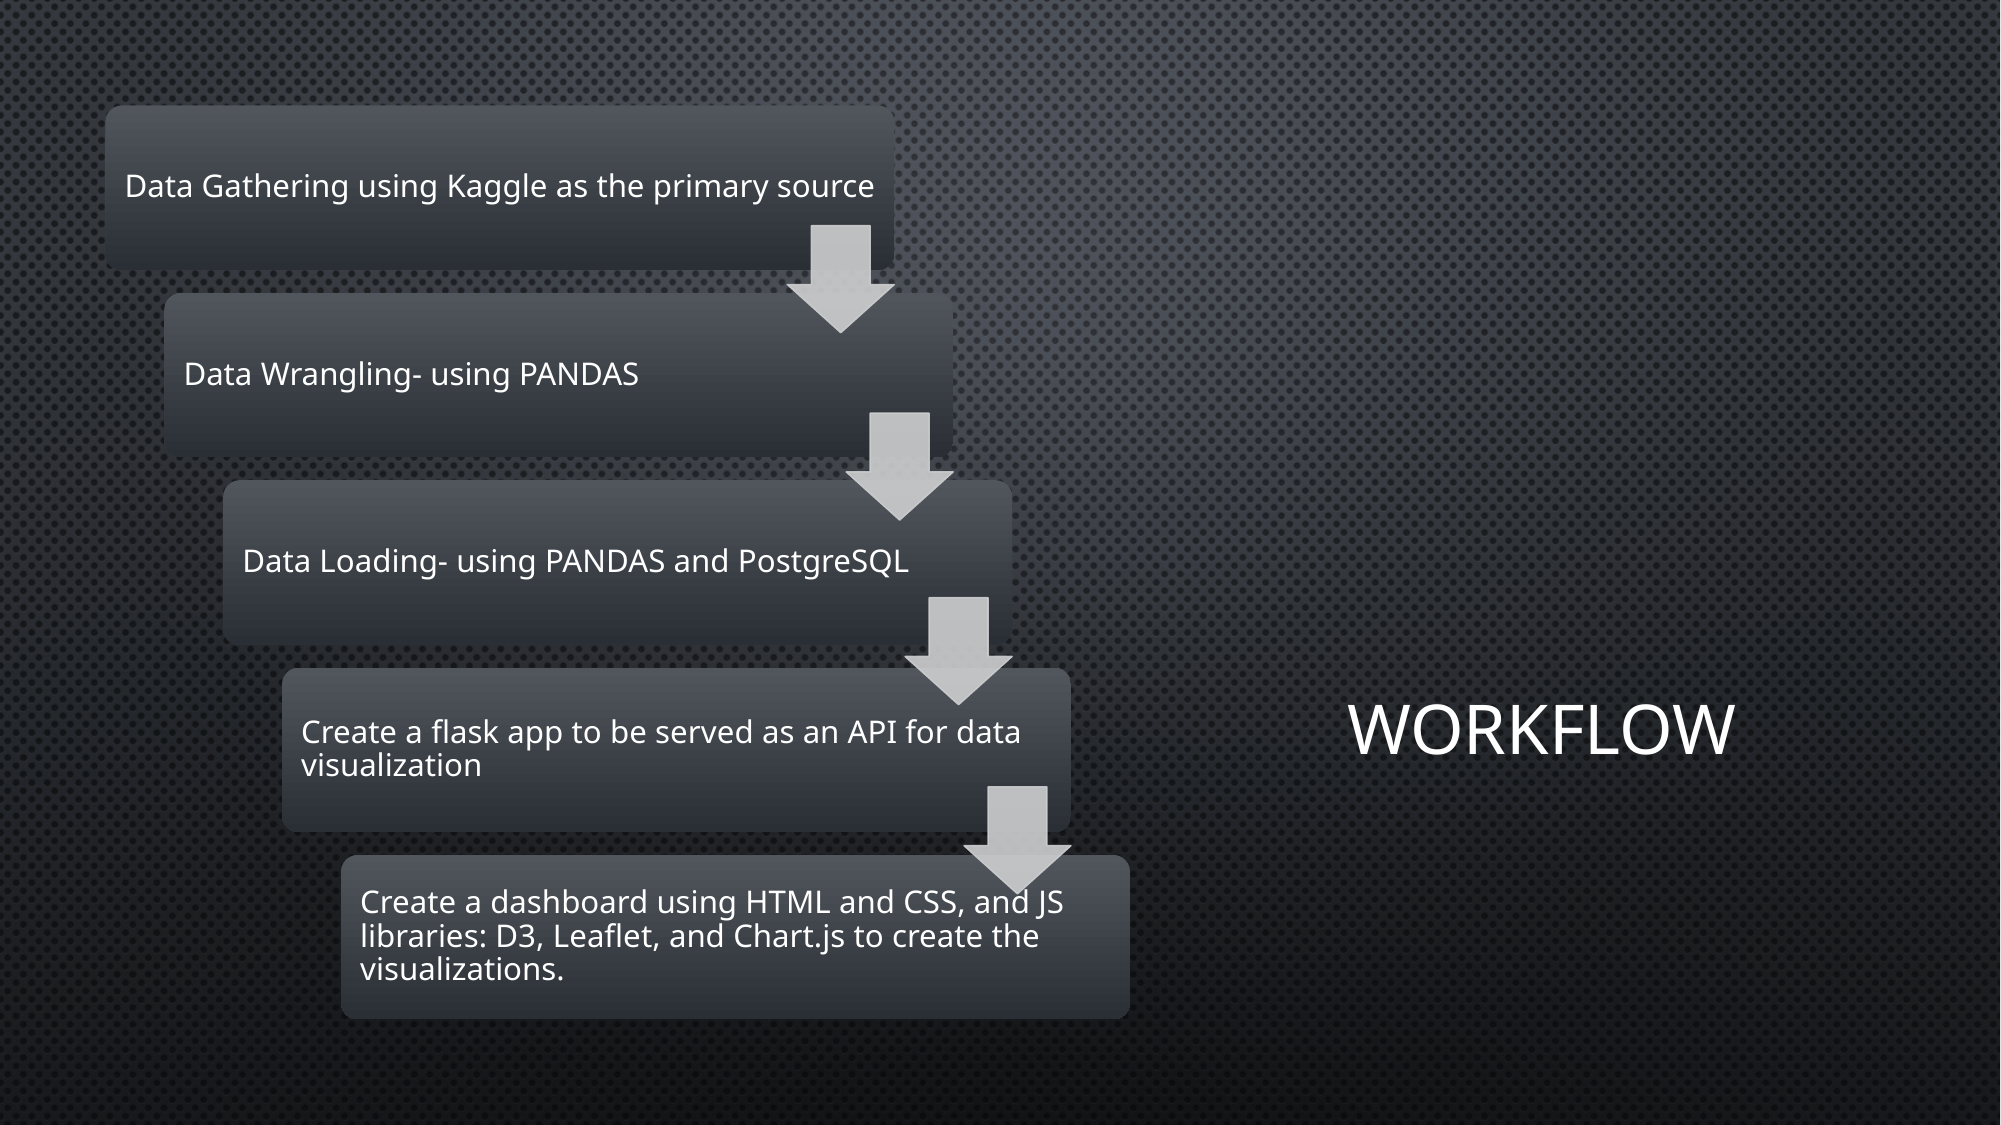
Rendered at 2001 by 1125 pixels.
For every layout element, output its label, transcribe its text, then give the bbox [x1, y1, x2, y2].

title Workflow [1331, 105, 1848, 1020]
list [105, 105, 1130, 1020]
